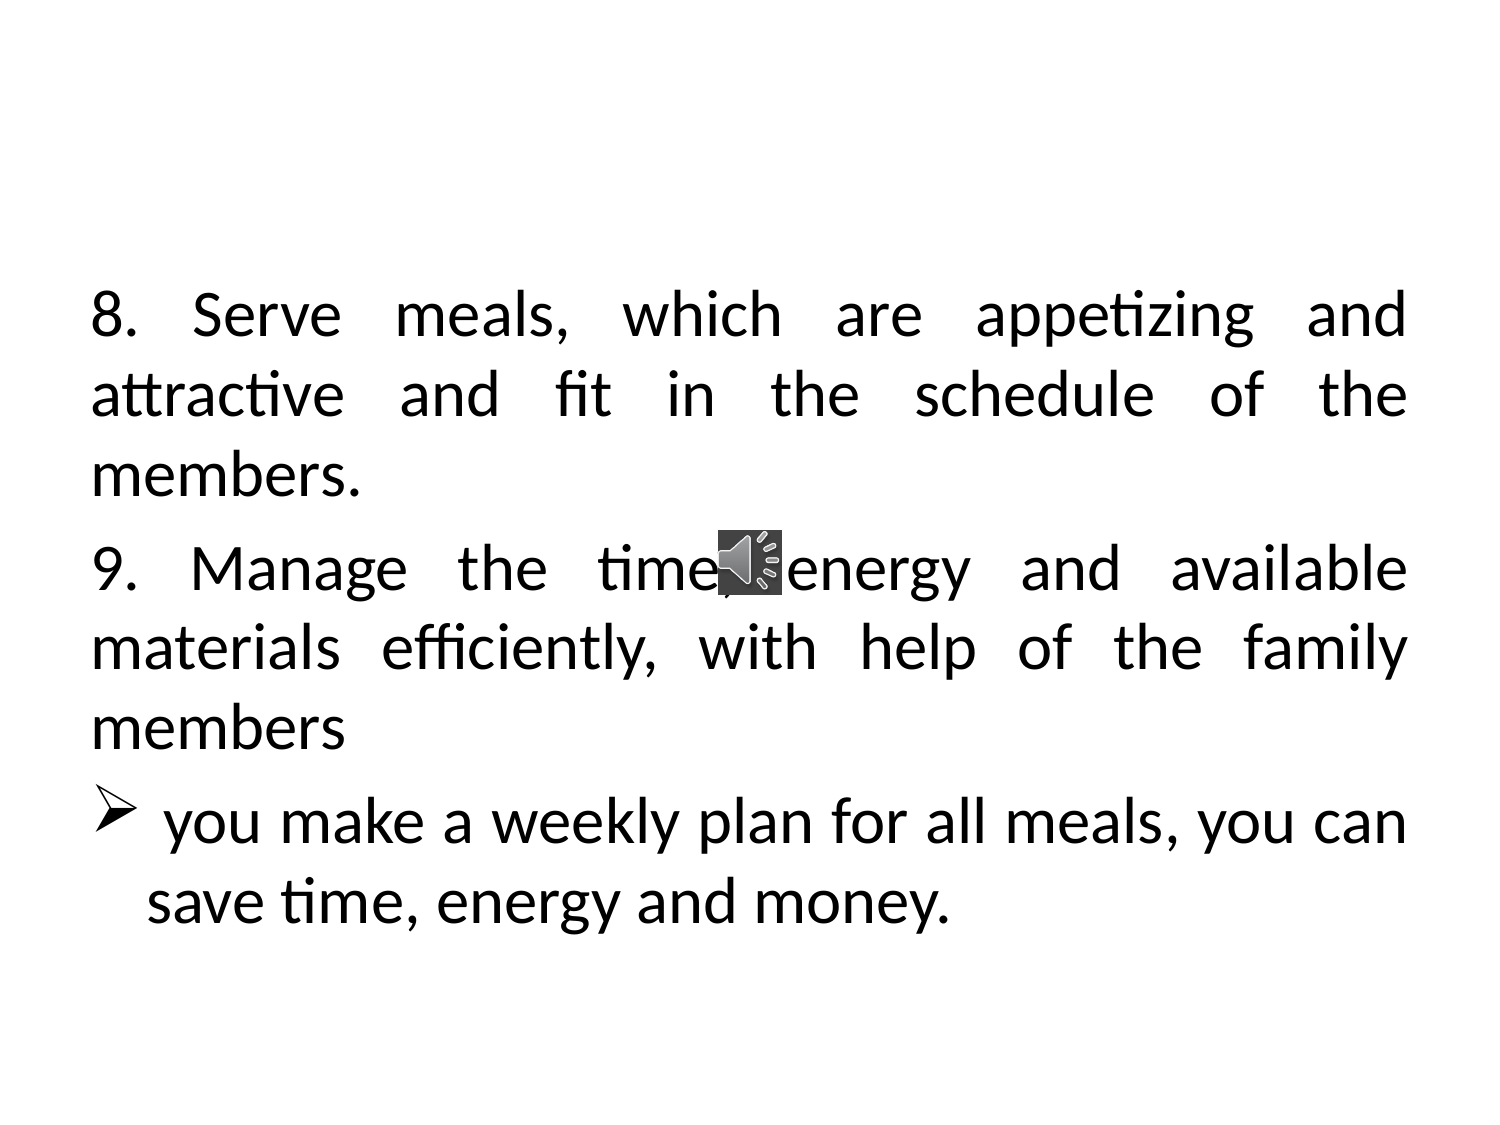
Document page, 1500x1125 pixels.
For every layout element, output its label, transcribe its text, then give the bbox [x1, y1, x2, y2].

list 8. Serve meals, which are appetizing and attractive and fit in the schedule of the members. 9. Manage the time, energy and available materials efficiently, with help of the family members you make a weekly plan for all meals, you can save time, energy and money. [75, 262, 1425, 1005]
picture [716, 528, 784, 597]
